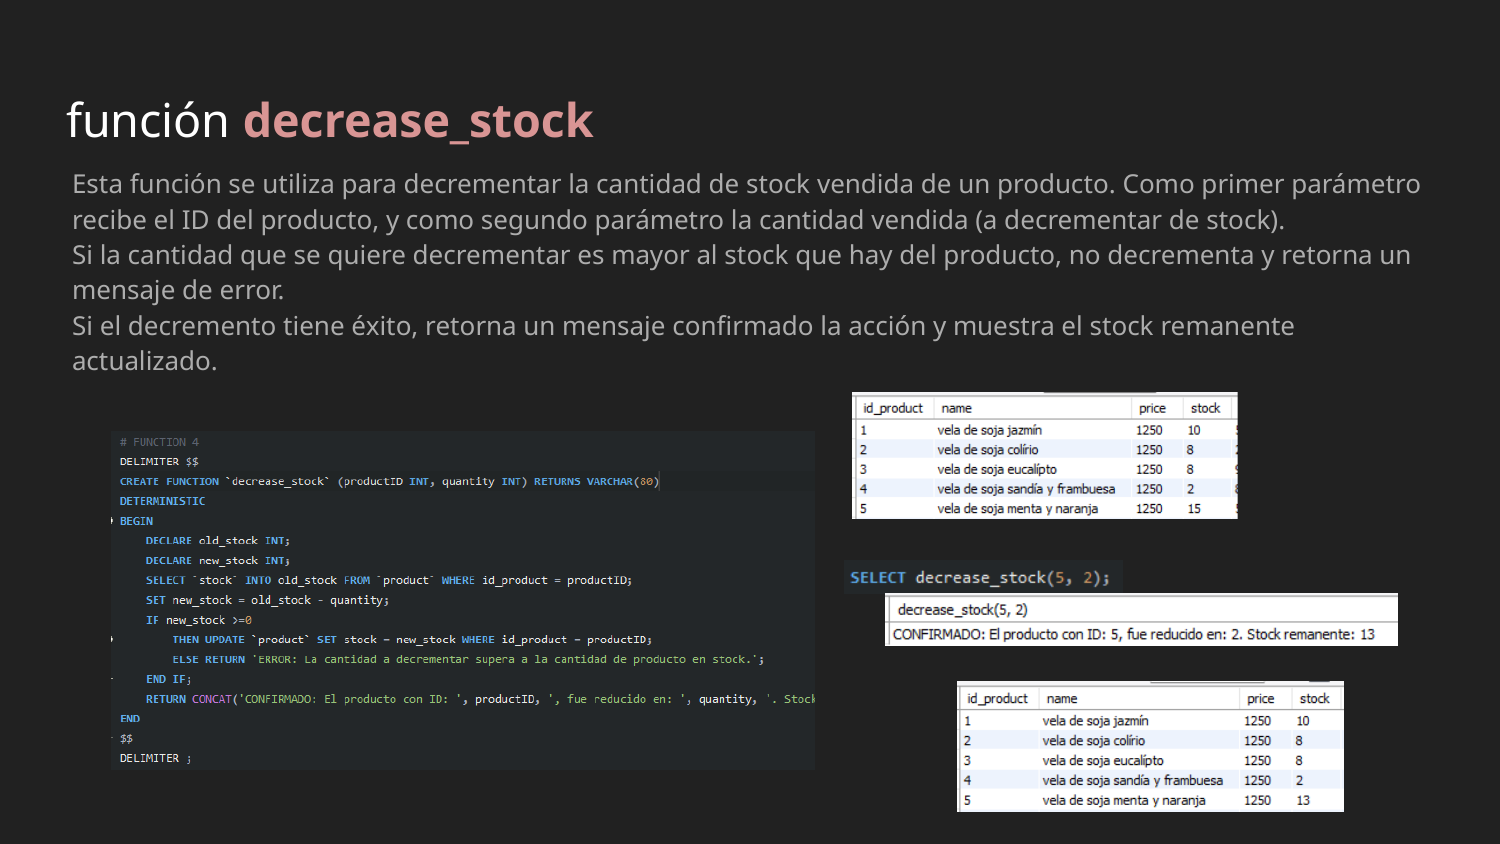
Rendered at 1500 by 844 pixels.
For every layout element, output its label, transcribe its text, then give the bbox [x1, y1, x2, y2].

title Esta función se utiliza para decrementar la cantidad de stock vendida de un producto. Como primer parámetro recibe el ID del producto, y como segundo parámetro la cantidad vendida (a decrementar de stock). Si la cantidad que se quiere decrementar es mayor al stock que hay del producto, no decrementa y retorna un mensaje de error. Si el decremento tiene éxito, retorna un mensaje confirmado la acción y muestra el stock remanente actualizado. [57, 151, 1455, 393]
picture [957, 681, 1344, 812]
picture [844, 560, 1399, 646]
picture [851, 392, 1239, 520]
picture [110, 431, 815, 770]
title función decrease_stock [51, 72, 1449, 167]
